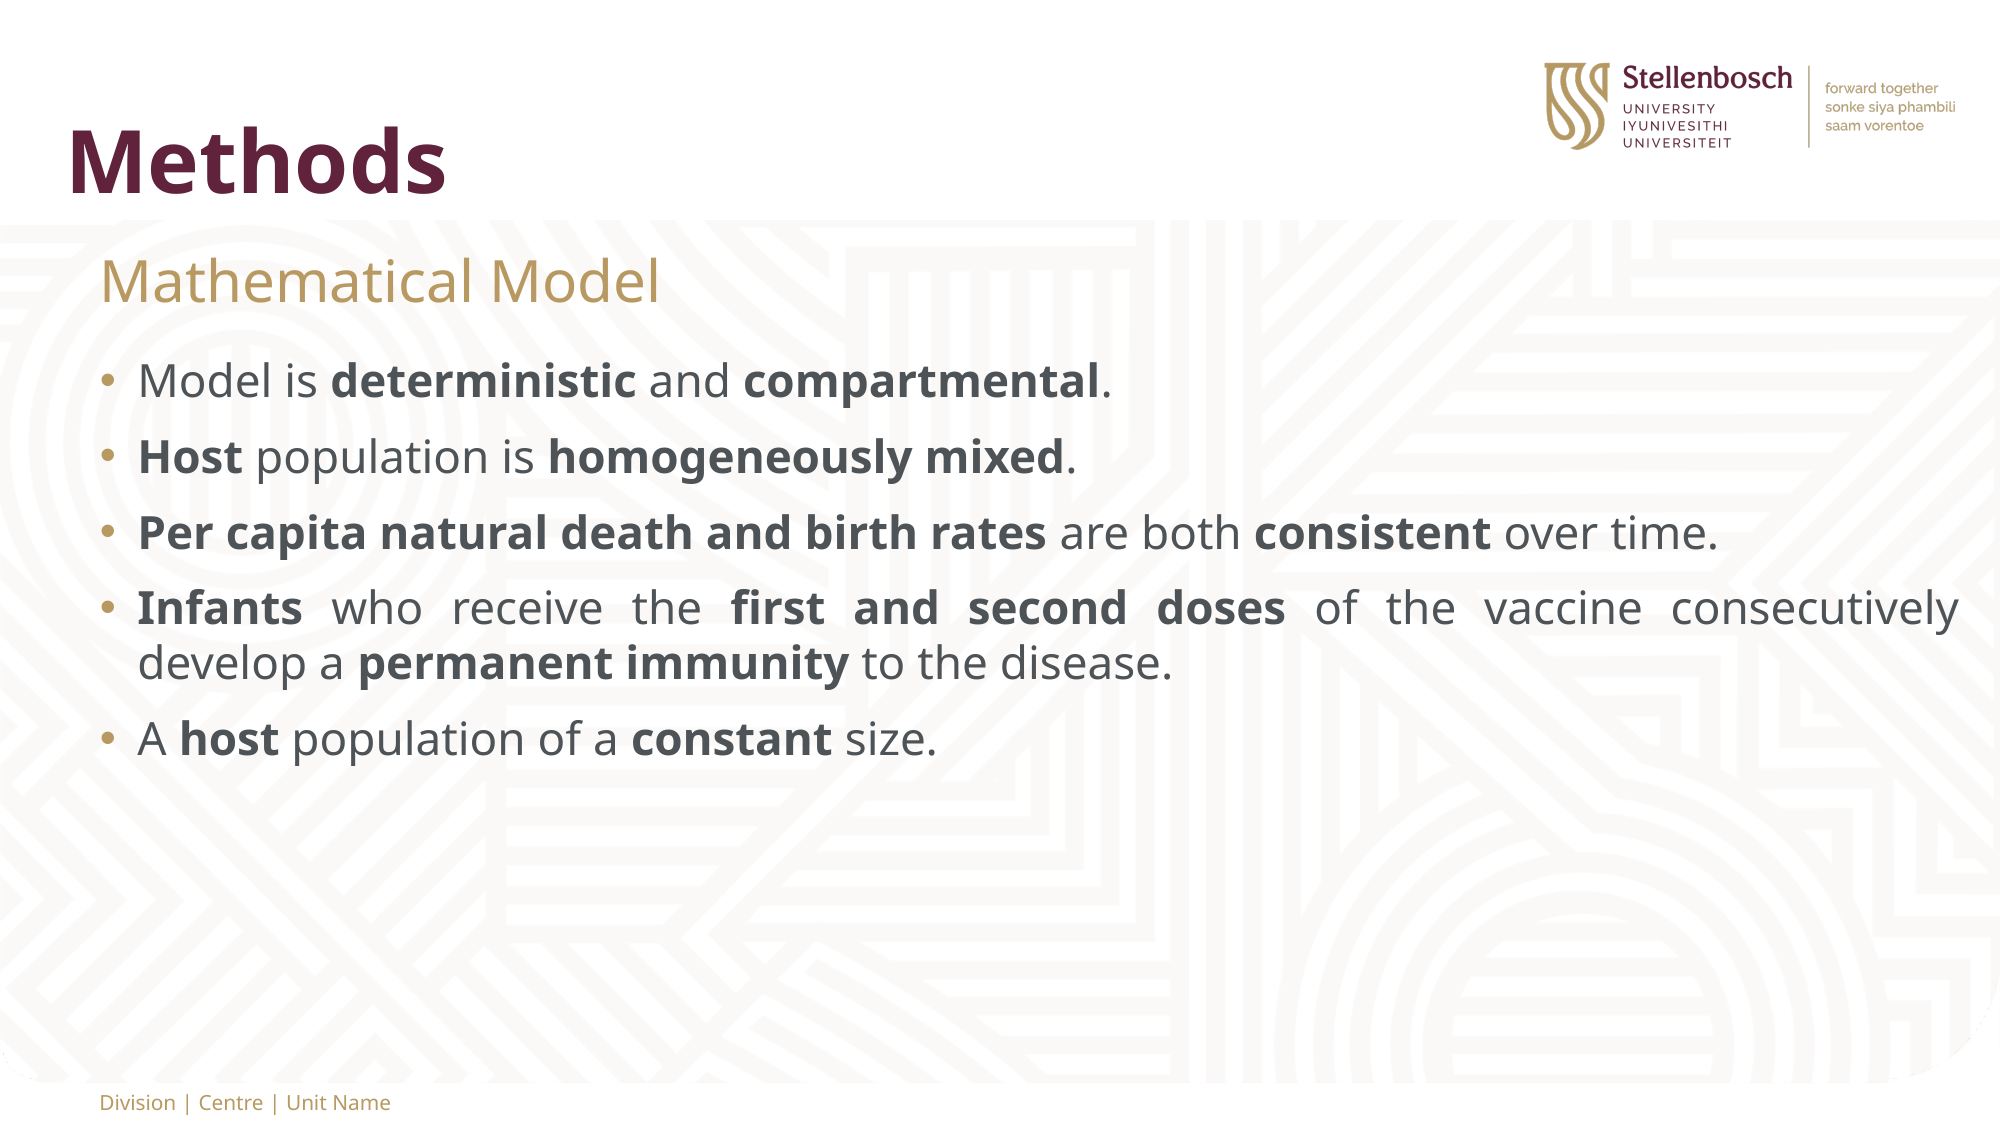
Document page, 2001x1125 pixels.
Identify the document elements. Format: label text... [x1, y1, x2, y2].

list Model is deterministic and compartmental. Host population is homogeneously mixed. Per capita natural death and birth rates are both consistent over time. Infants who receive the first and second doses of the vaccine consecutively develop a permanent immunity to the disease. A host population of a constant size. [85, 344, 1975, 1069]
picture [1499, 21, 2000, 192]
title Methods [50, 110, 1417, 278]
list Mathematical Model [85, 226, 1910, 333]
picture [0, 969, 2000, 1125]
